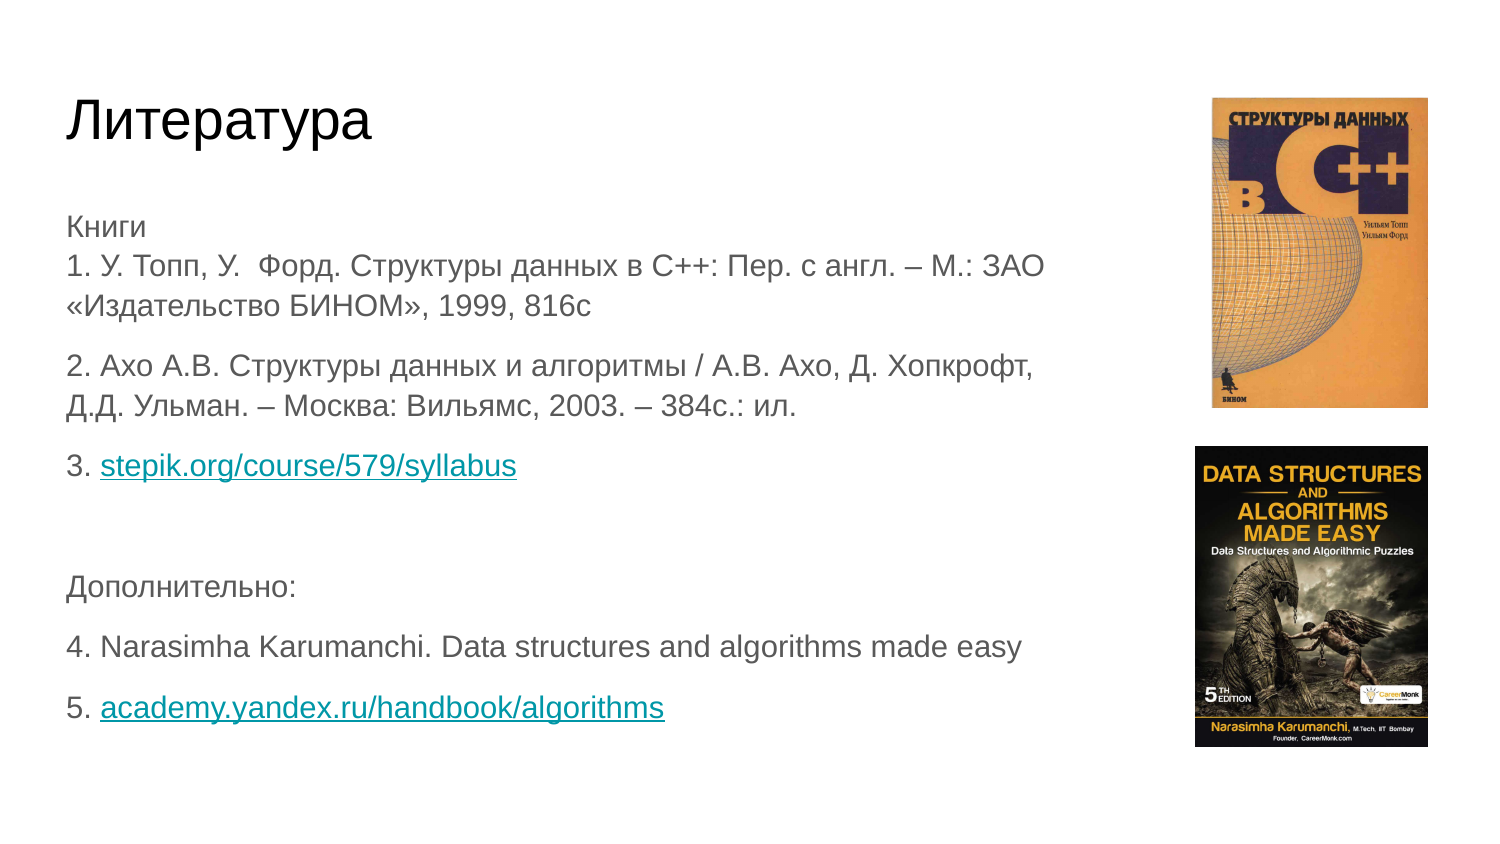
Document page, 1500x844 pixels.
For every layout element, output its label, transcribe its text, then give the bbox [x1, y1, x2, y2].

picture [1210, 97, 1428, 408]
title Литература [51, 72, 1086, 167]
picture [1195, 445, 1428, 747]
list Книги 1. У. Топп, У. Форд. Структуры данных в С++: Пер. с англ. – М.: ЗАО «Издательство БИНОМ», 1999, 816с 2. Ахо А.В. Структуры данных и алгоритмы / А.В. Ахо, Д. Хопкрофт, Д.Д. Ульман. – Москва: Вильямс, 2003. – 384с.: ил. 3. stepik.org/course/579/syllabus Дополнительно: 4. Narasimha Karumanchi. Data structures and algorithms made easy 5. academy.yandex.ru/handbook/algorithms [51, 189, 1108, 750]
